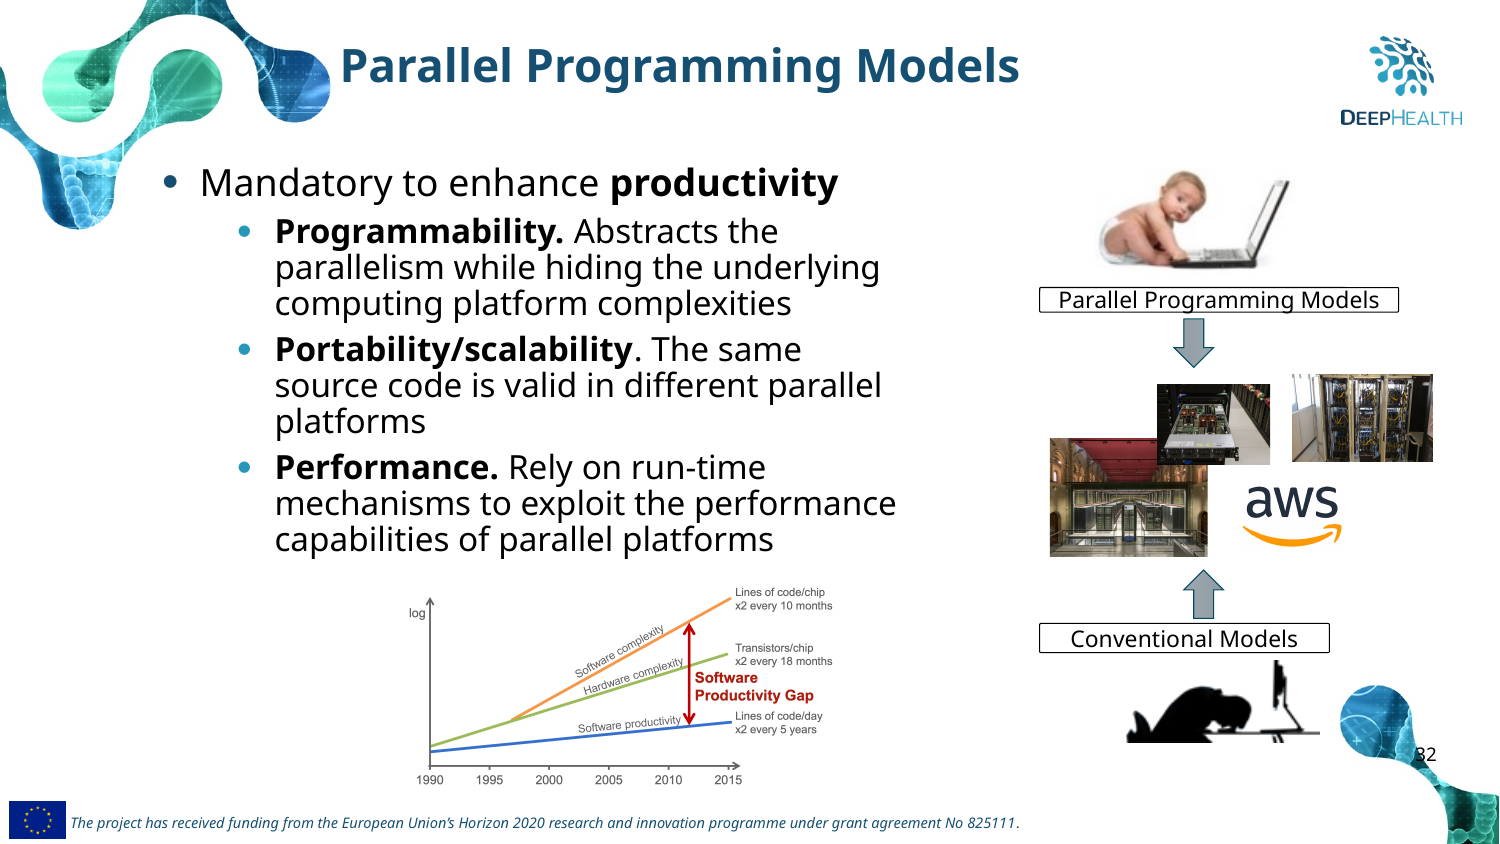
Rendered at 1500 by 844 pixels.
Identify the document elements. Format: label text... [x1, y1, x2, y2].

picture [0, 0, 1499, 844]
text_box Conventional Models [1039, 622, 1330, 654]
text_box [1182, 569, 1225, 619]
list Mandatory to enhance productivity Programmability. Abstracts the parallelism while hiding the underlying computing platform complexities Portability/scalability. The same source code is valid in different parallel platforms Performance. Rely on run-time mechanisms to exploit the performance capabilities of parallel platforms [147, 156, 923, 770]
list Parallel Programming Models [339, 35, 1344, 100]
text_box [1172, 318, 1215, 369]
text_box Parallel Programming Models [1039, 286, 1400, 313]
